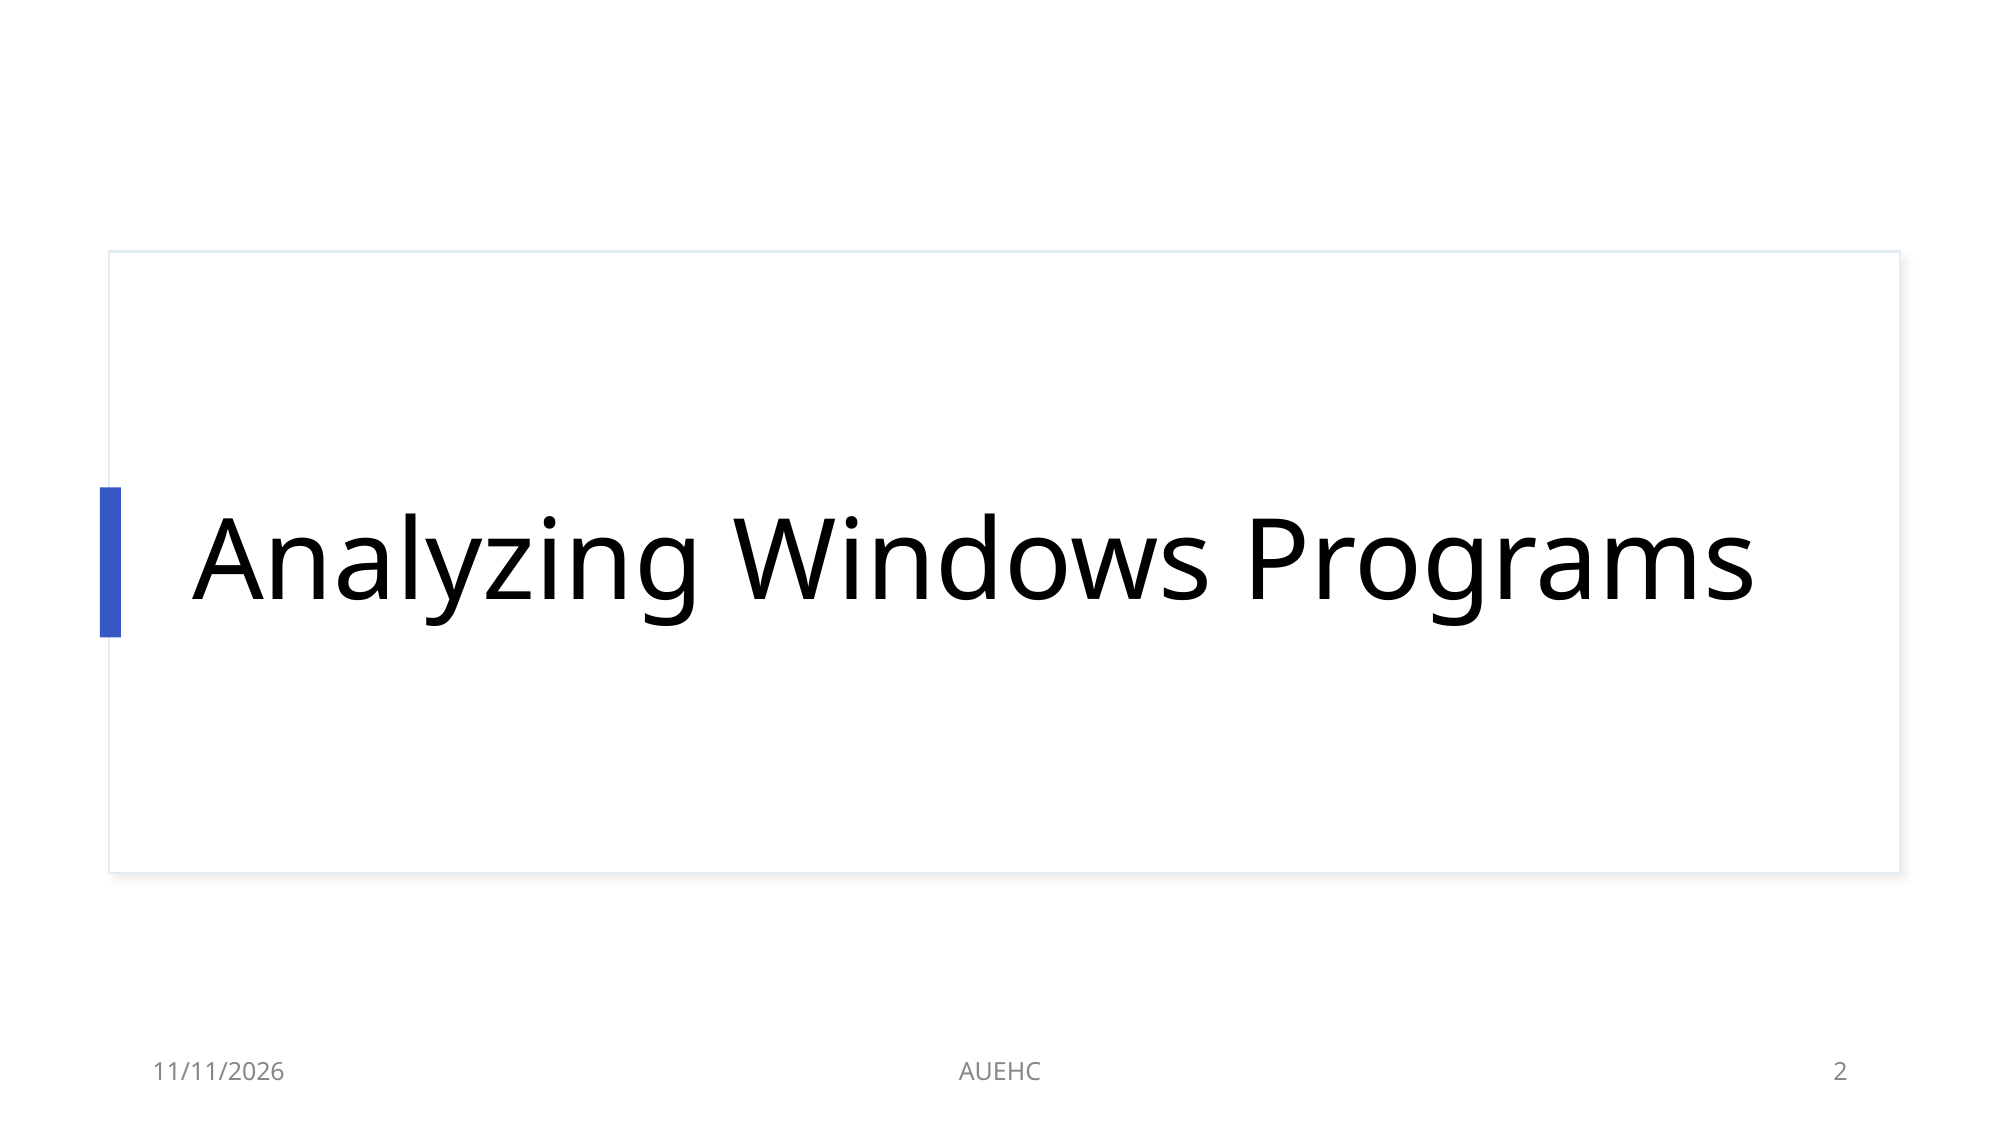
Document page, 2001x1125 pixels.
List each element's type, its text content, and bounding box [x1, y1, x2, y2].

footer AUEHC [662, 1042, 1338, 1103]
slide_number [137, 1042, 588, 1103]
slide_number 2 [1412, 1042, 1863, 1103]
title Analyzing Windows Programs [176, 318, 1847, 809]
